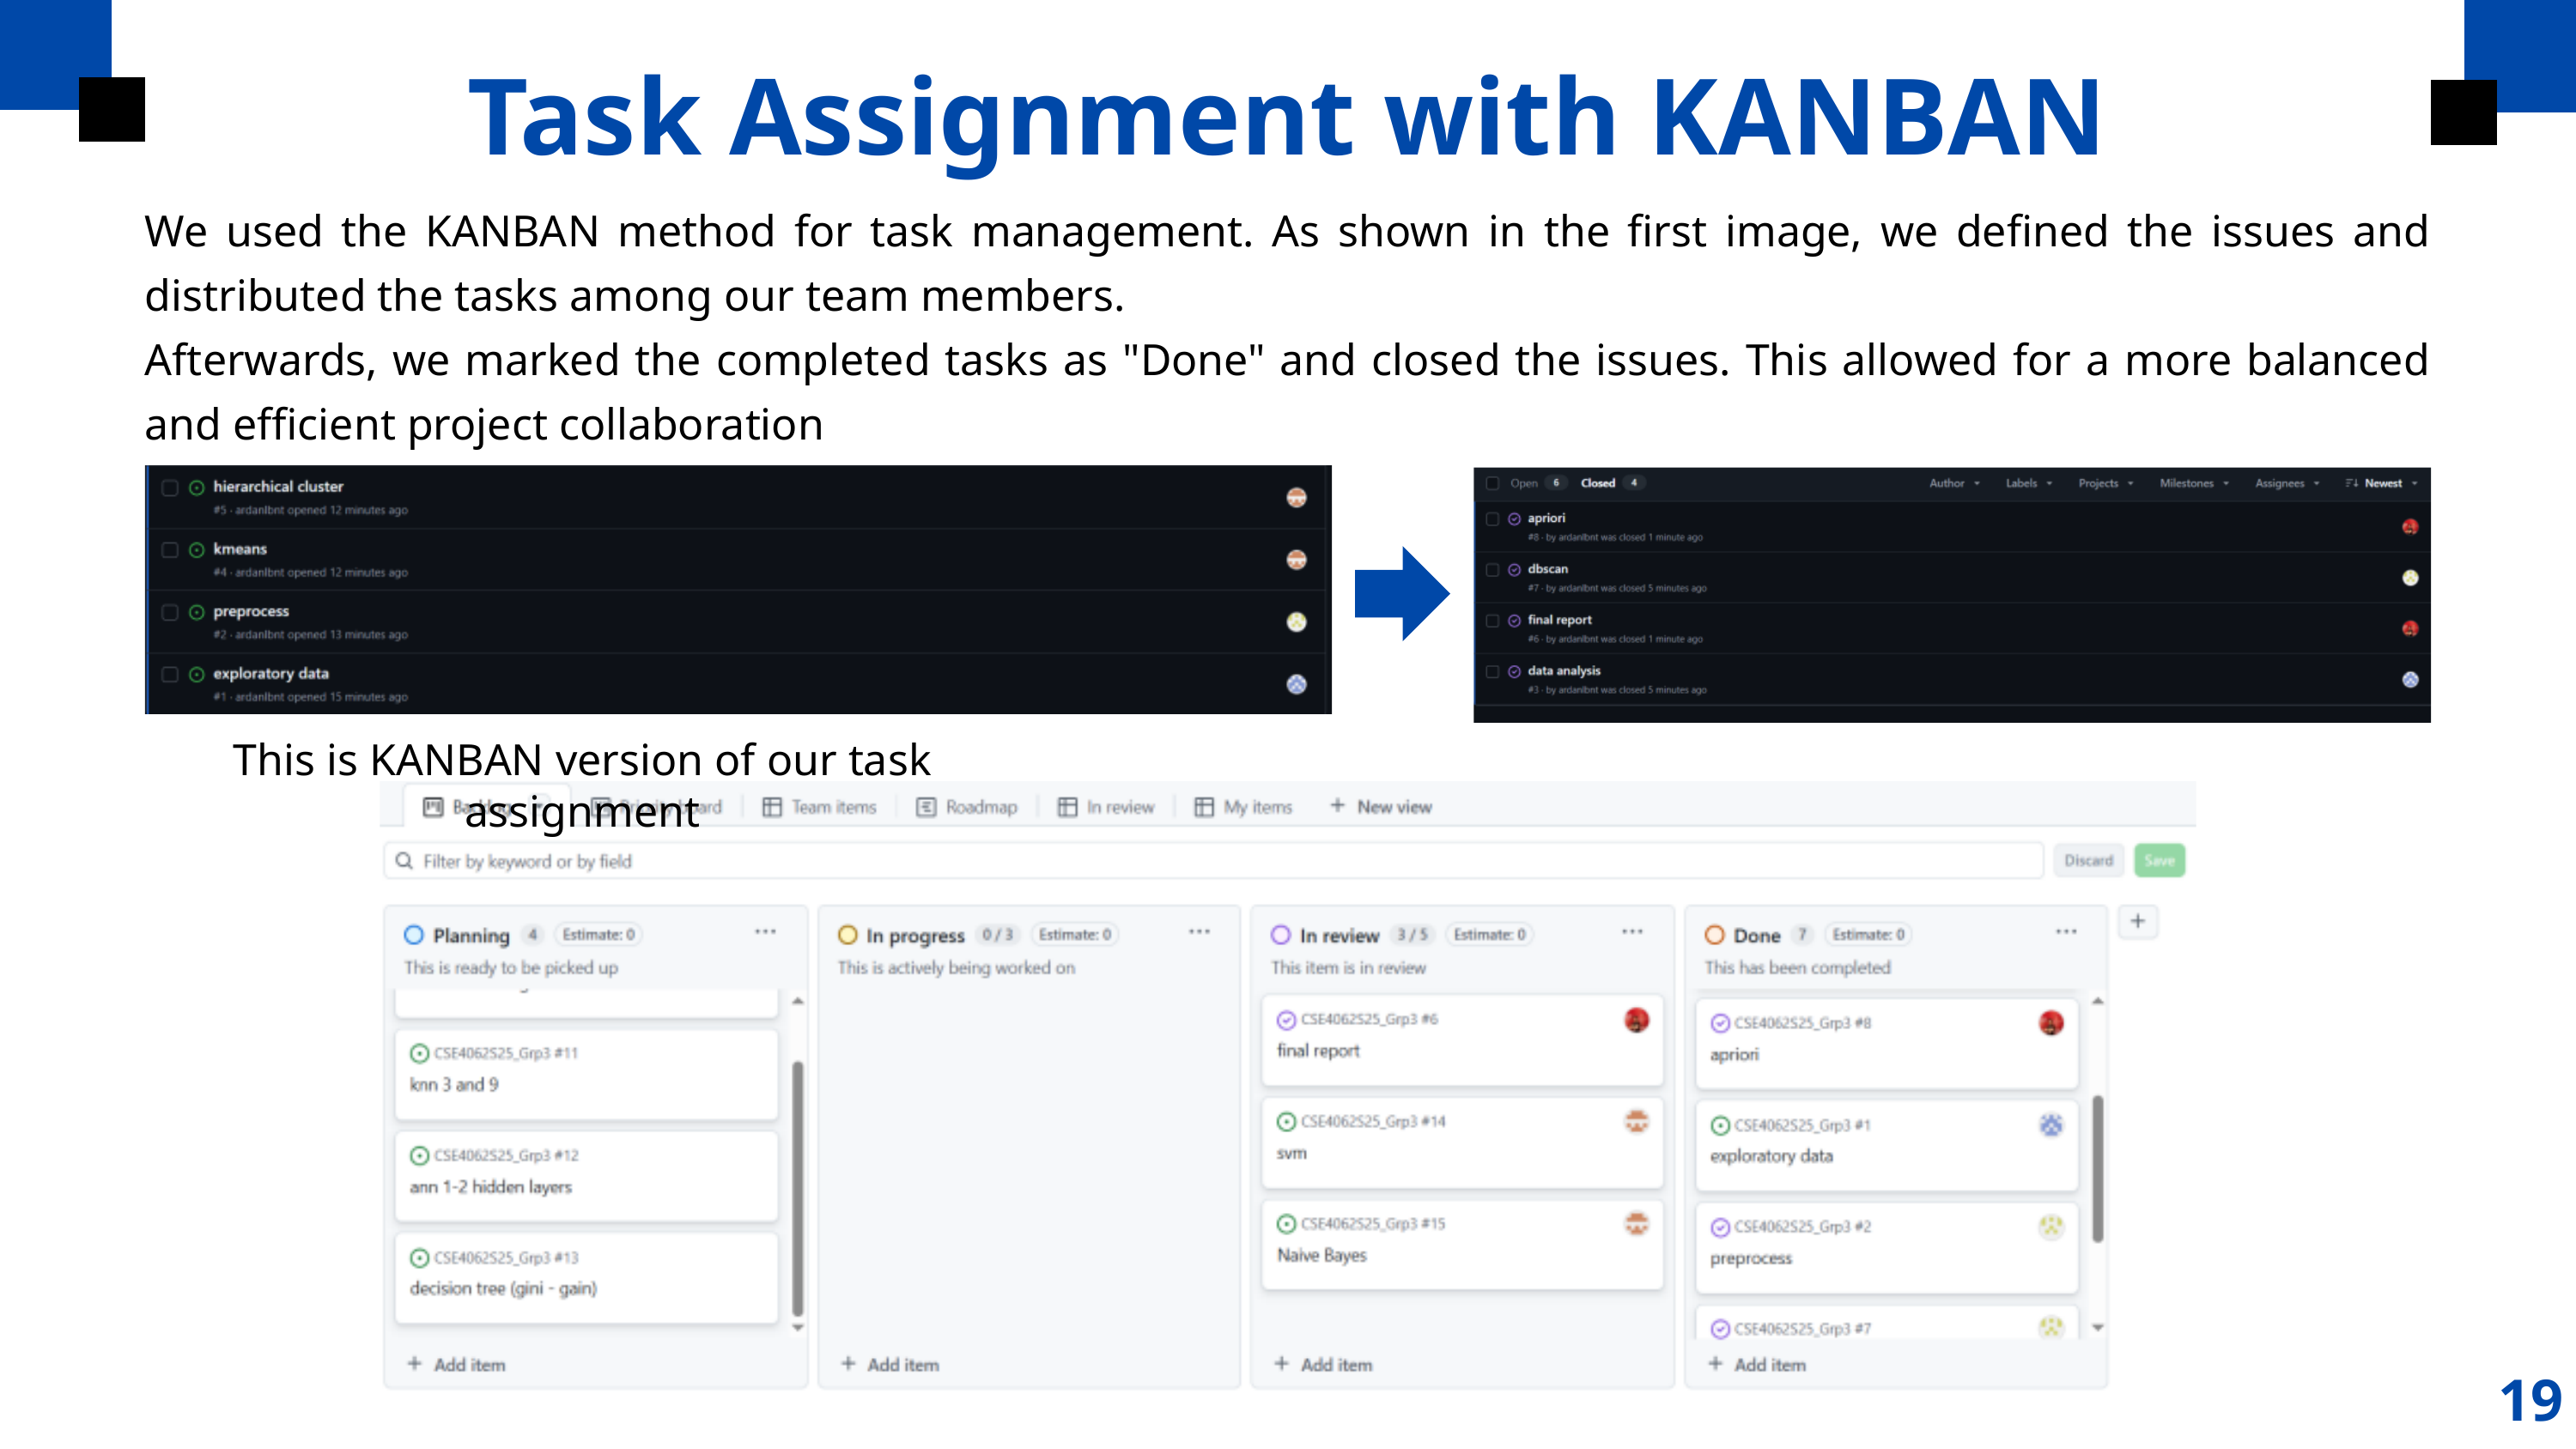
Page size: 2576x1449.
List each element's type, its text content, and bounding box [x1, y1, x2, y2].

text_box [380, 781, 2196, 1399]
text_box Task Assignment with KANBAN [235, 49, 2340, 176]
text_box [78, 76, 145, 142]
text_box We used the KANBAN method for task management. As shown in the first image, we defined the issues and distributed the tasks among our team members. Afterwards, we marked the completed tasks as "Done" and closed the issues. This allowed for a more balanced and efficient project collaboration [144, 191, 2432, 449]
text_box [2464, 0, 2576, 113]
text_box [2431, 79, 2498, 145]
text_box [0, 0, 112, 110]
text_box [1473, 465, 2432, 723]
text_box [144, 465, 1333, 714]
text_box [1354, 545, 1451, 642]
text_box This is KANBAN version of our task assignment [144, 732, 1021, 836]
text_box 19 [2464, 1363, 2564, 1433]
